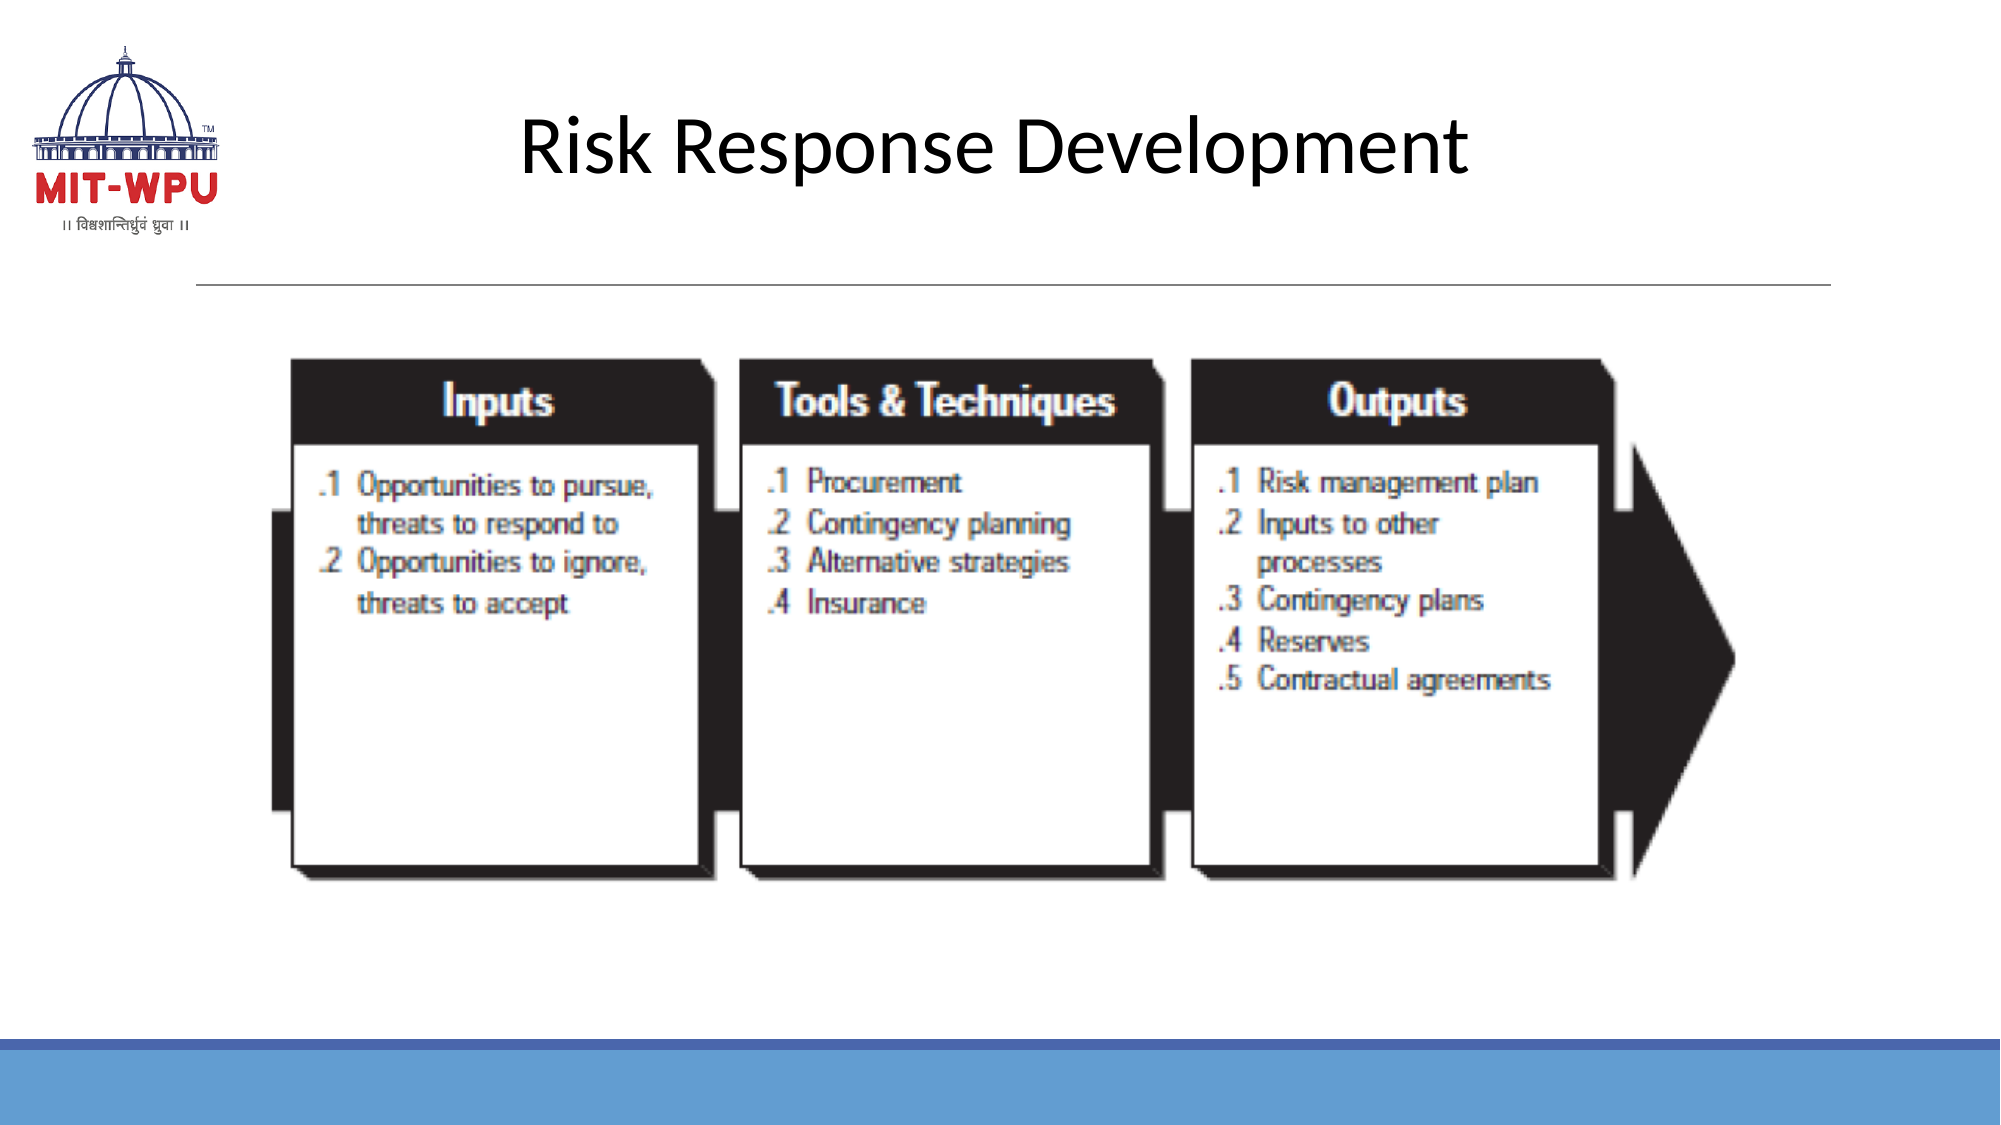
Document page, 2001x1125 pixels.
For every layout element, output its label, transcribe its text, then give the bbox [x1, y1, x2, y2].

picture [255, 338, 1745, 909]
picture [31, 46, 241, 236]
text_box Risk Response Development [504, 83, 1496, 199]
